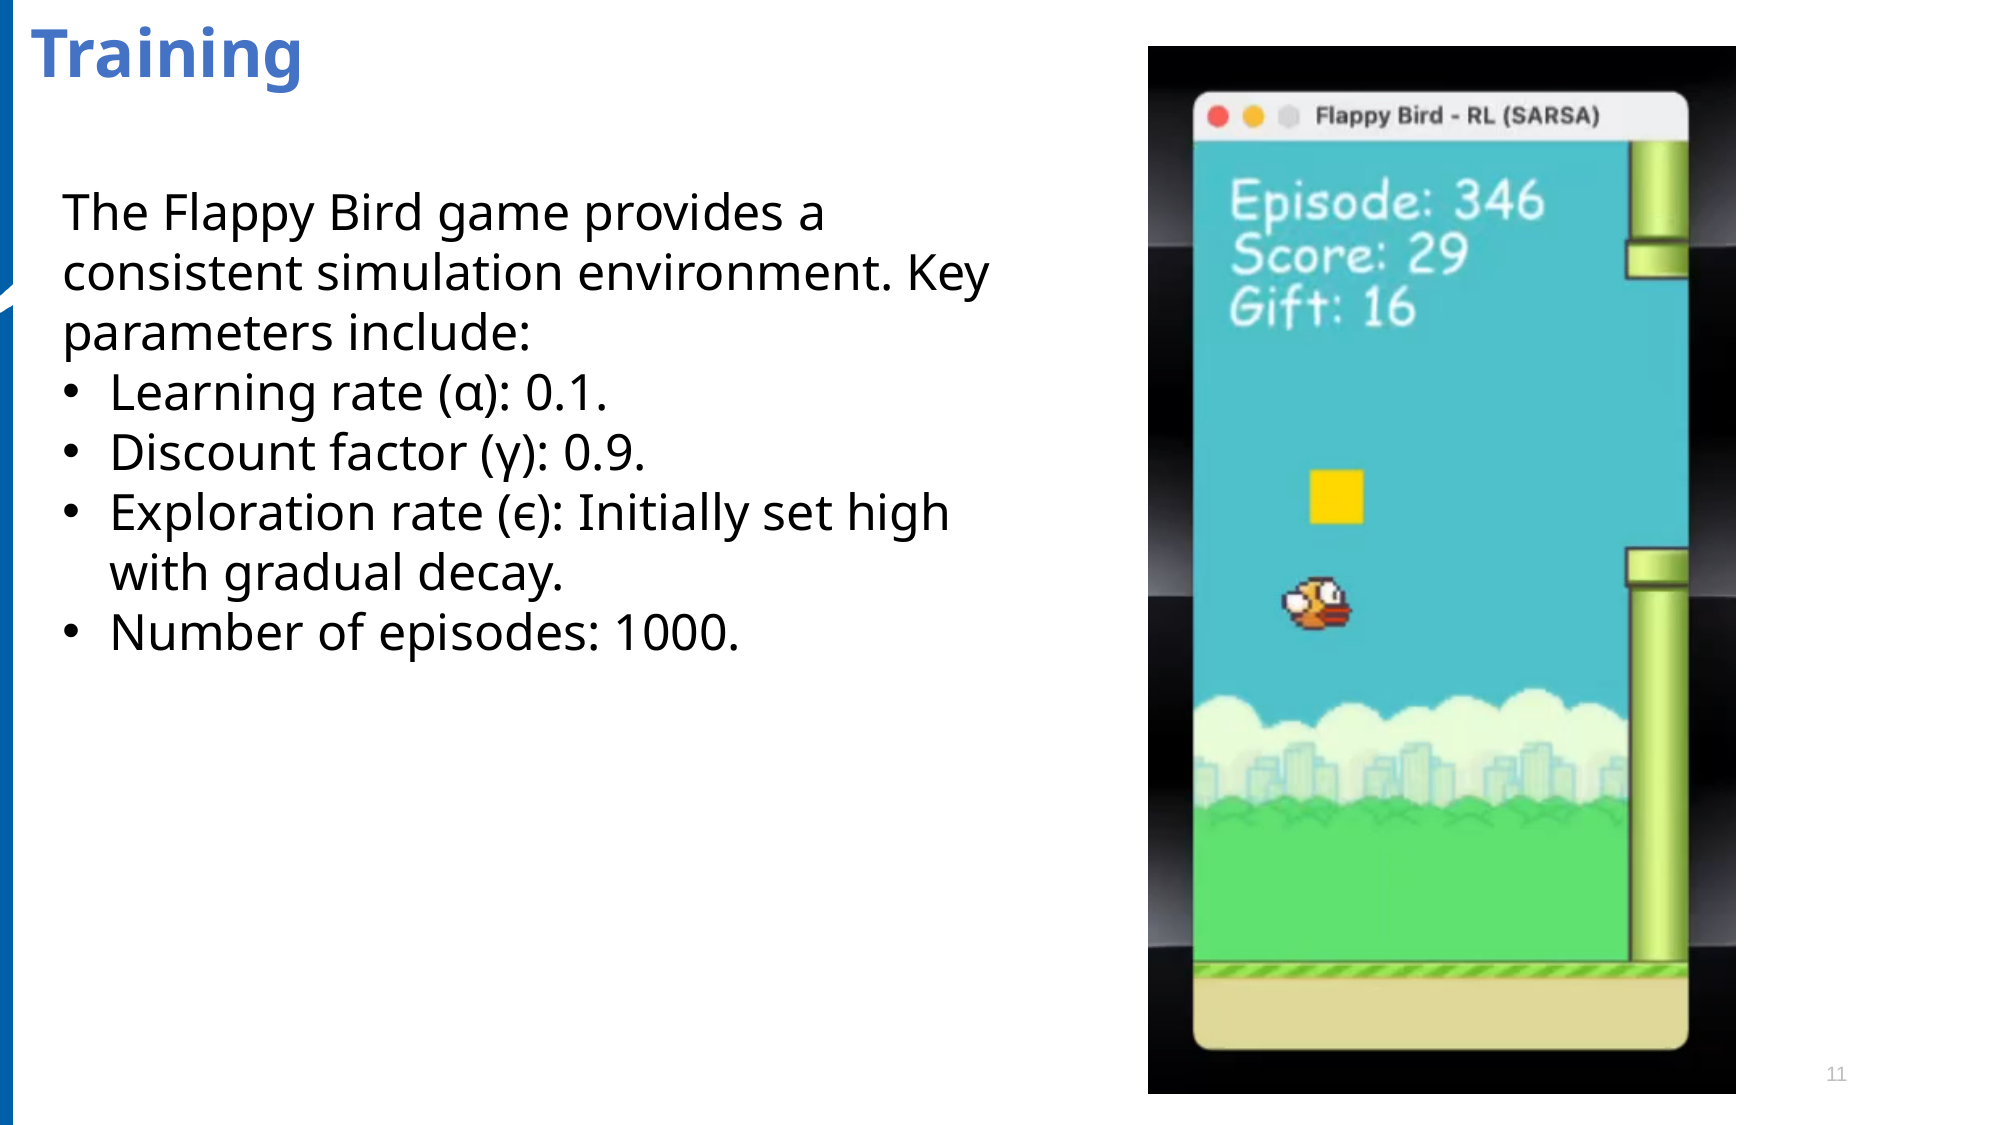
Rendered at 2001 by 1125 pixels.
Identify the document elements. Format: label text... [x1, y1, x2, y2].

text_box The Flappy Bird game provides a consistent simulation environment. Key parameters include: Learning rate (α): 0.1. Discount factor (γ): 0.9. Exploration rate (ϵ): Initially set high with gradual decay. Number of episodes: 1000. [47, 173, 1048, 669]
picture [0, 0, 13, 1125]
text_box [1146, 45, 1737, 1095]
text_box Training [30, 0, 728, 105]
